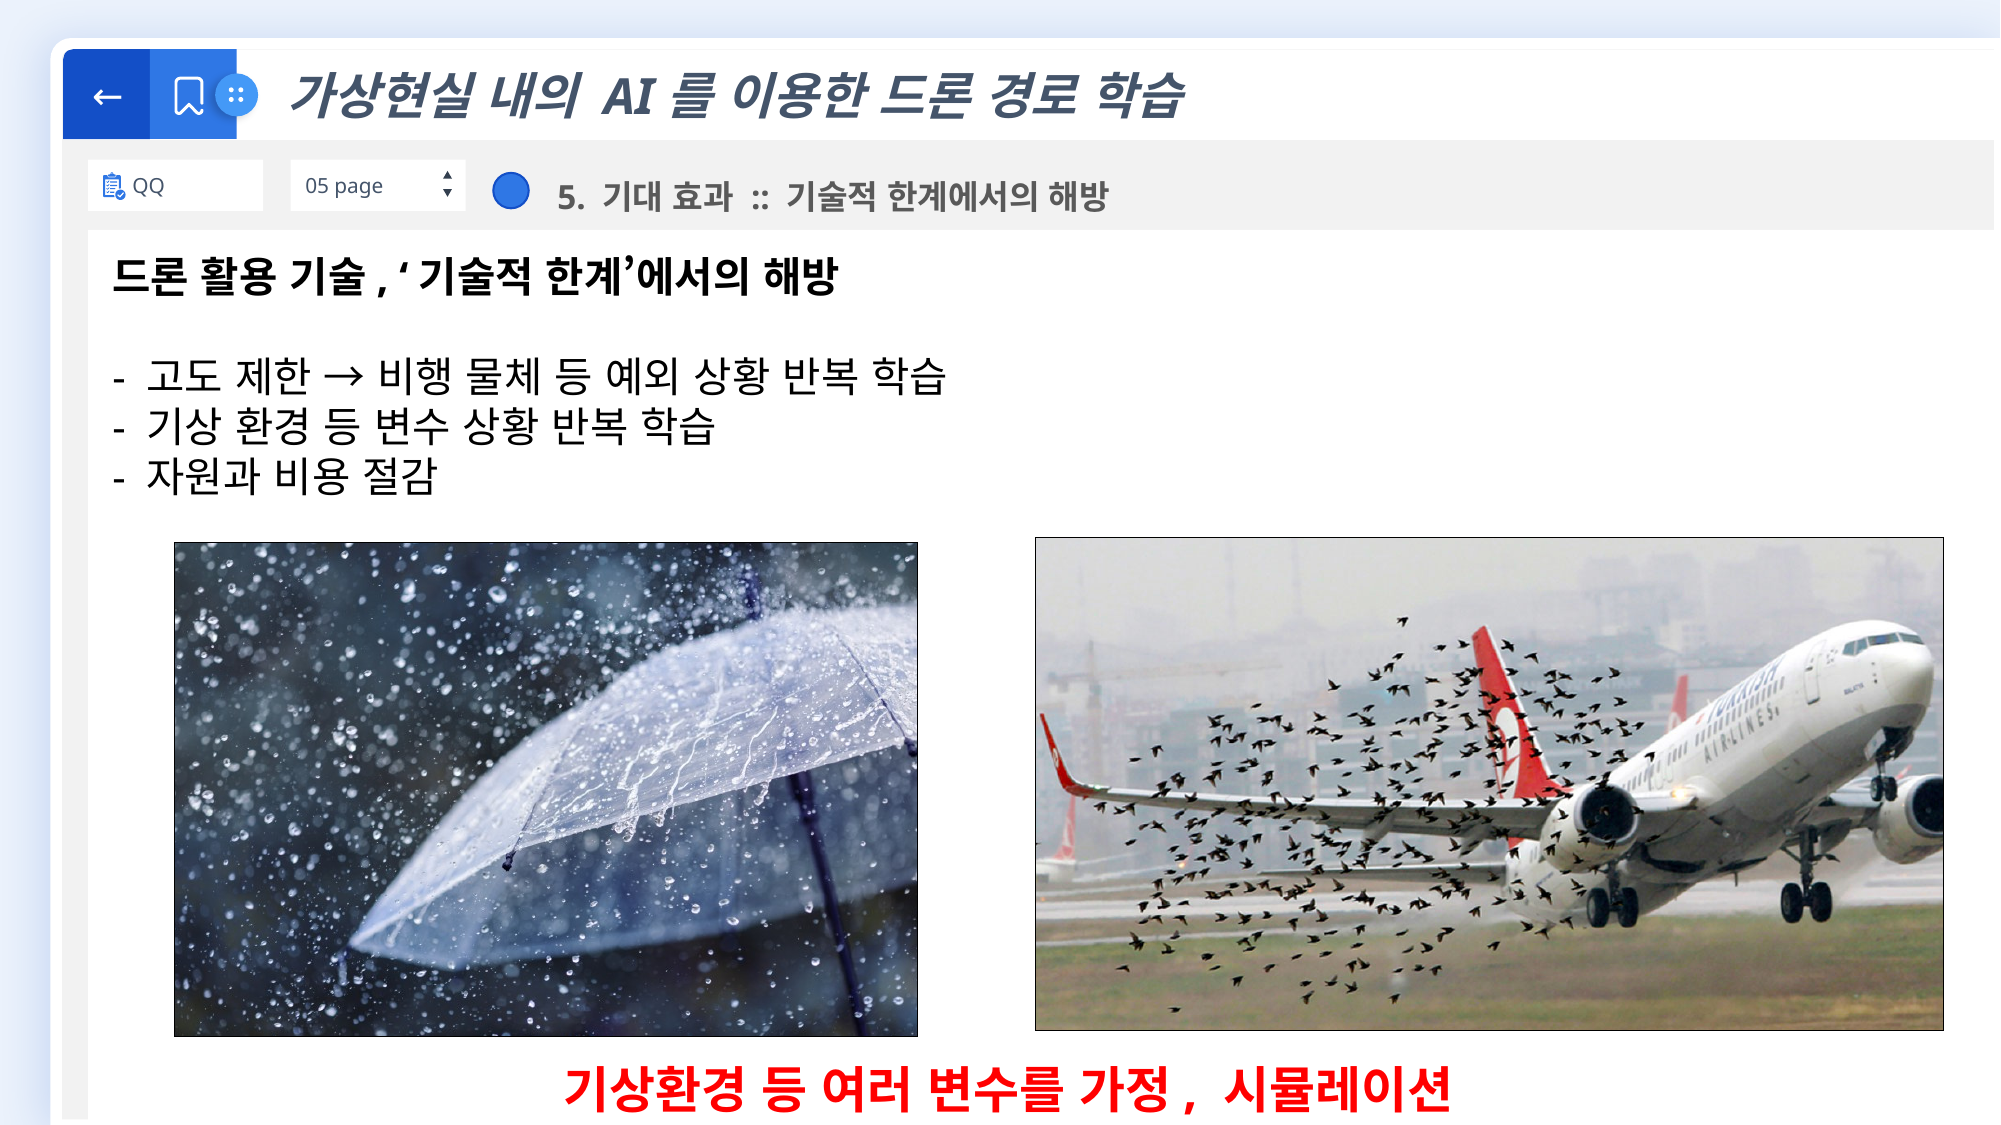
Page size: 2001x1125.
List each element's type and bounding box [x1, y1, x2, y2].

text_box [56, 43, 2000, 1125]
picture [174, 542, 918, 1037]
picture [1035, 537, 1944, 1031]
